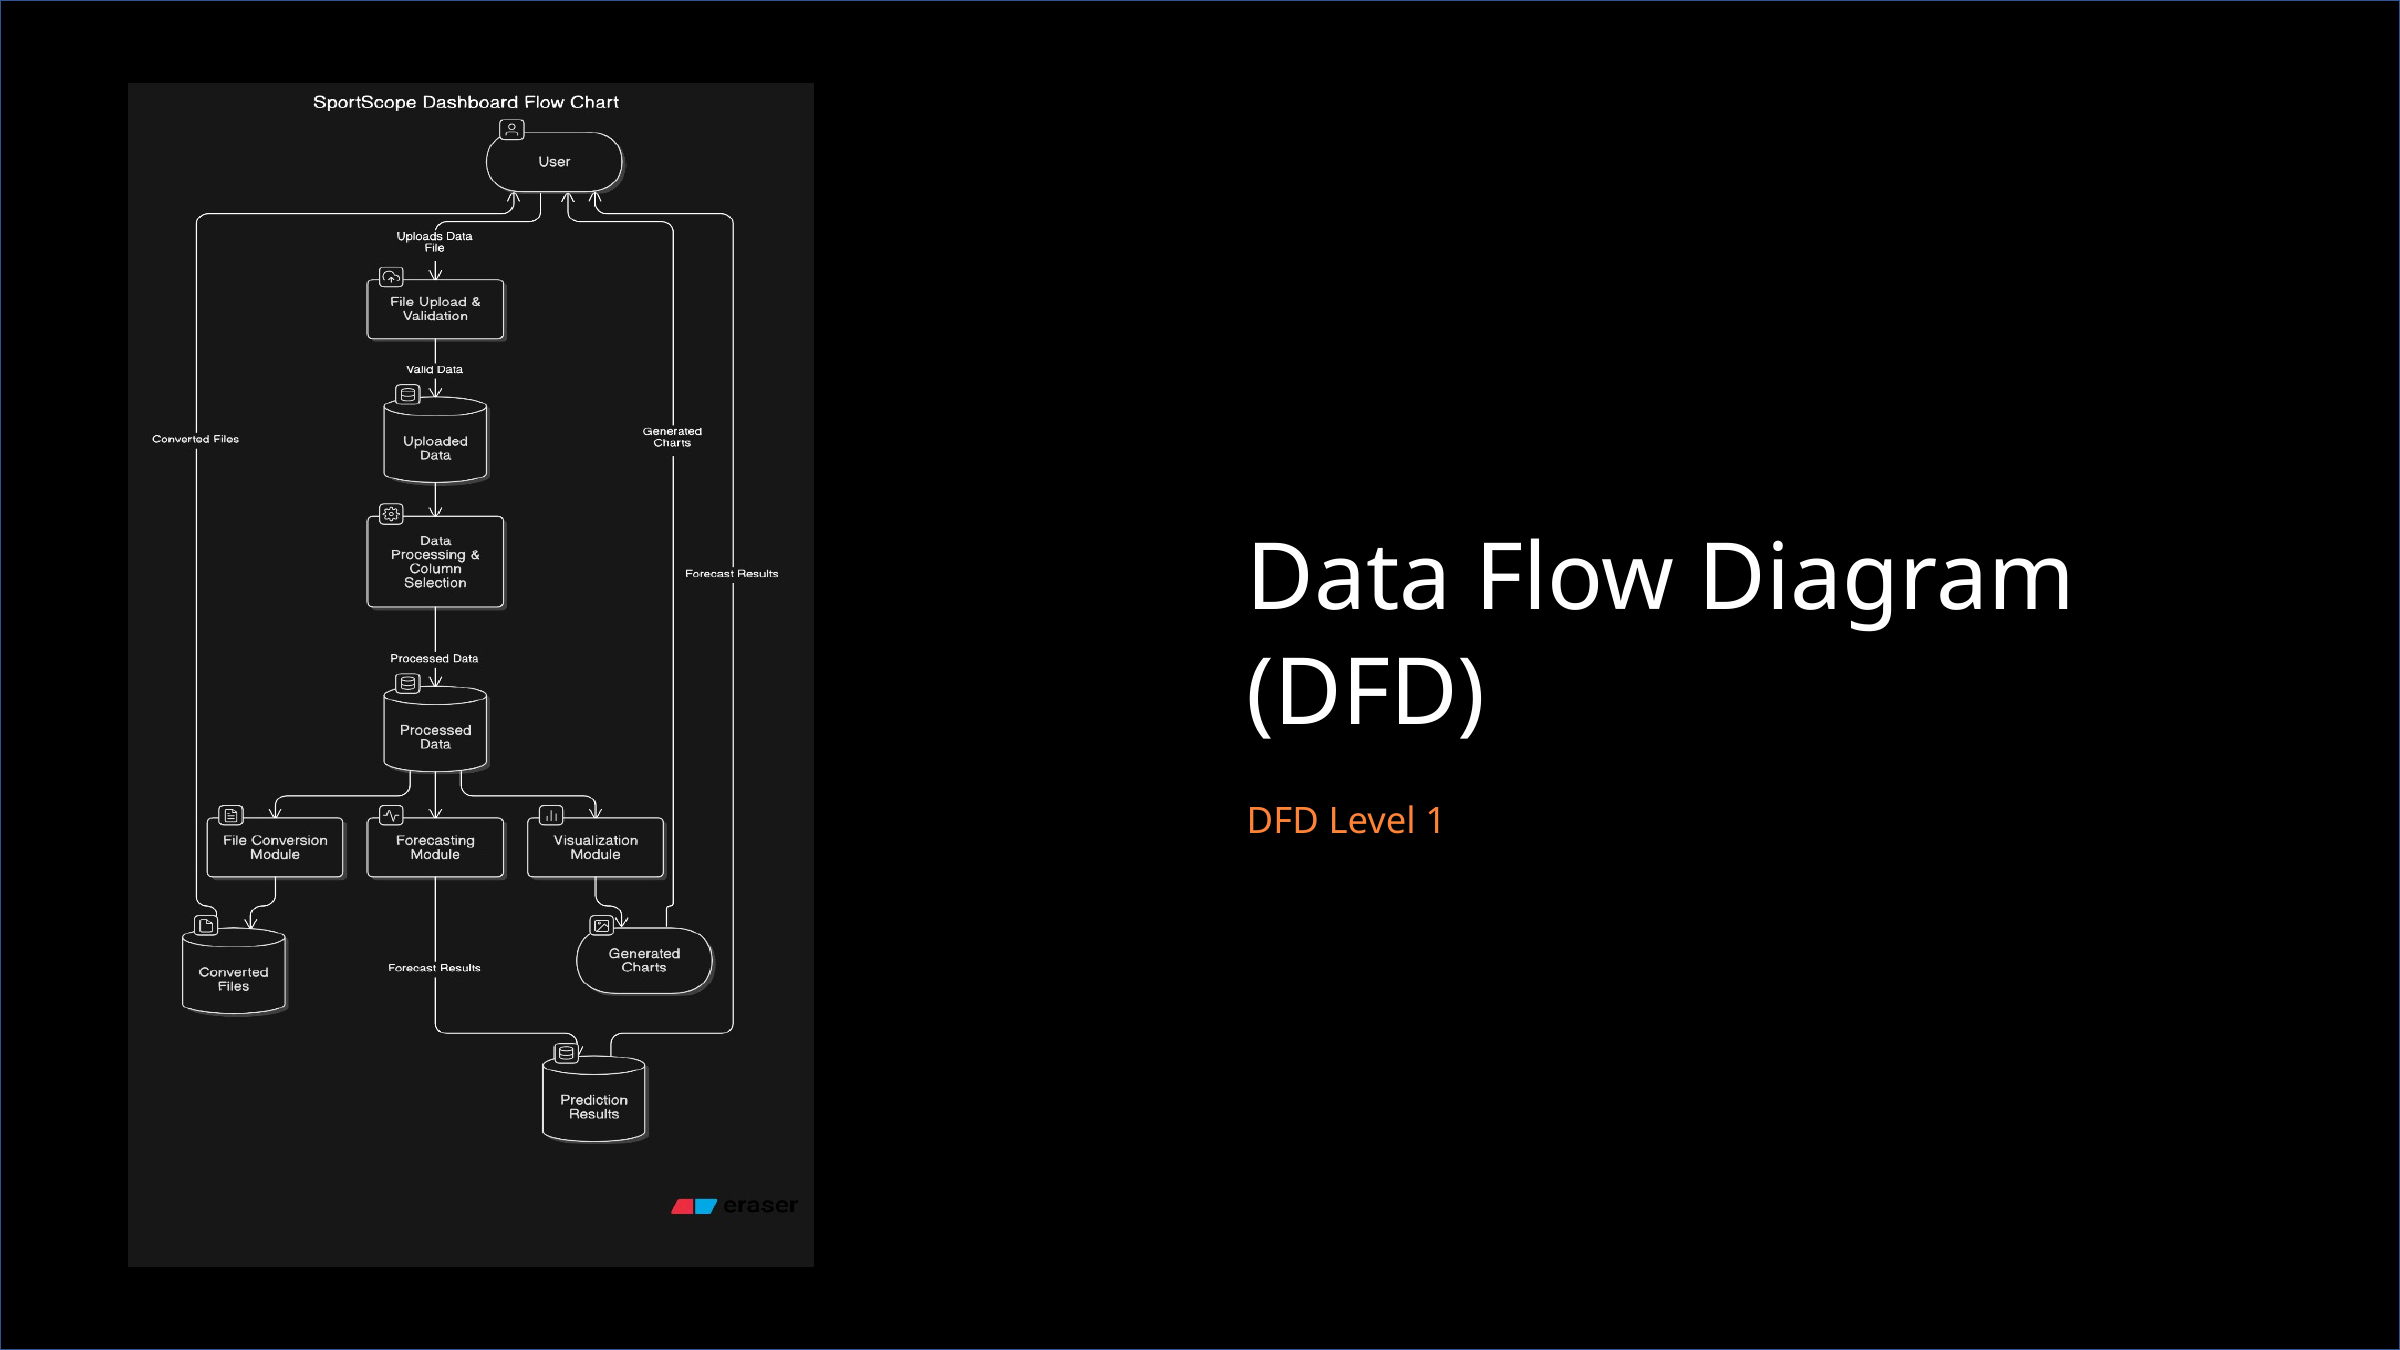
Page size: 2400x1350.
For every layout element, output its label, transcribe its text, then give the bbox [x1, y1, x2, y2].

text_box Data Flow Diagram (DFD) [1246, 512, 2271, 745]
text_box DFD Level 1 [1246, 781, 2271, 842]
text_box [0, 0, 2400, 1350]
picture [128, 83, 814, 1267]
